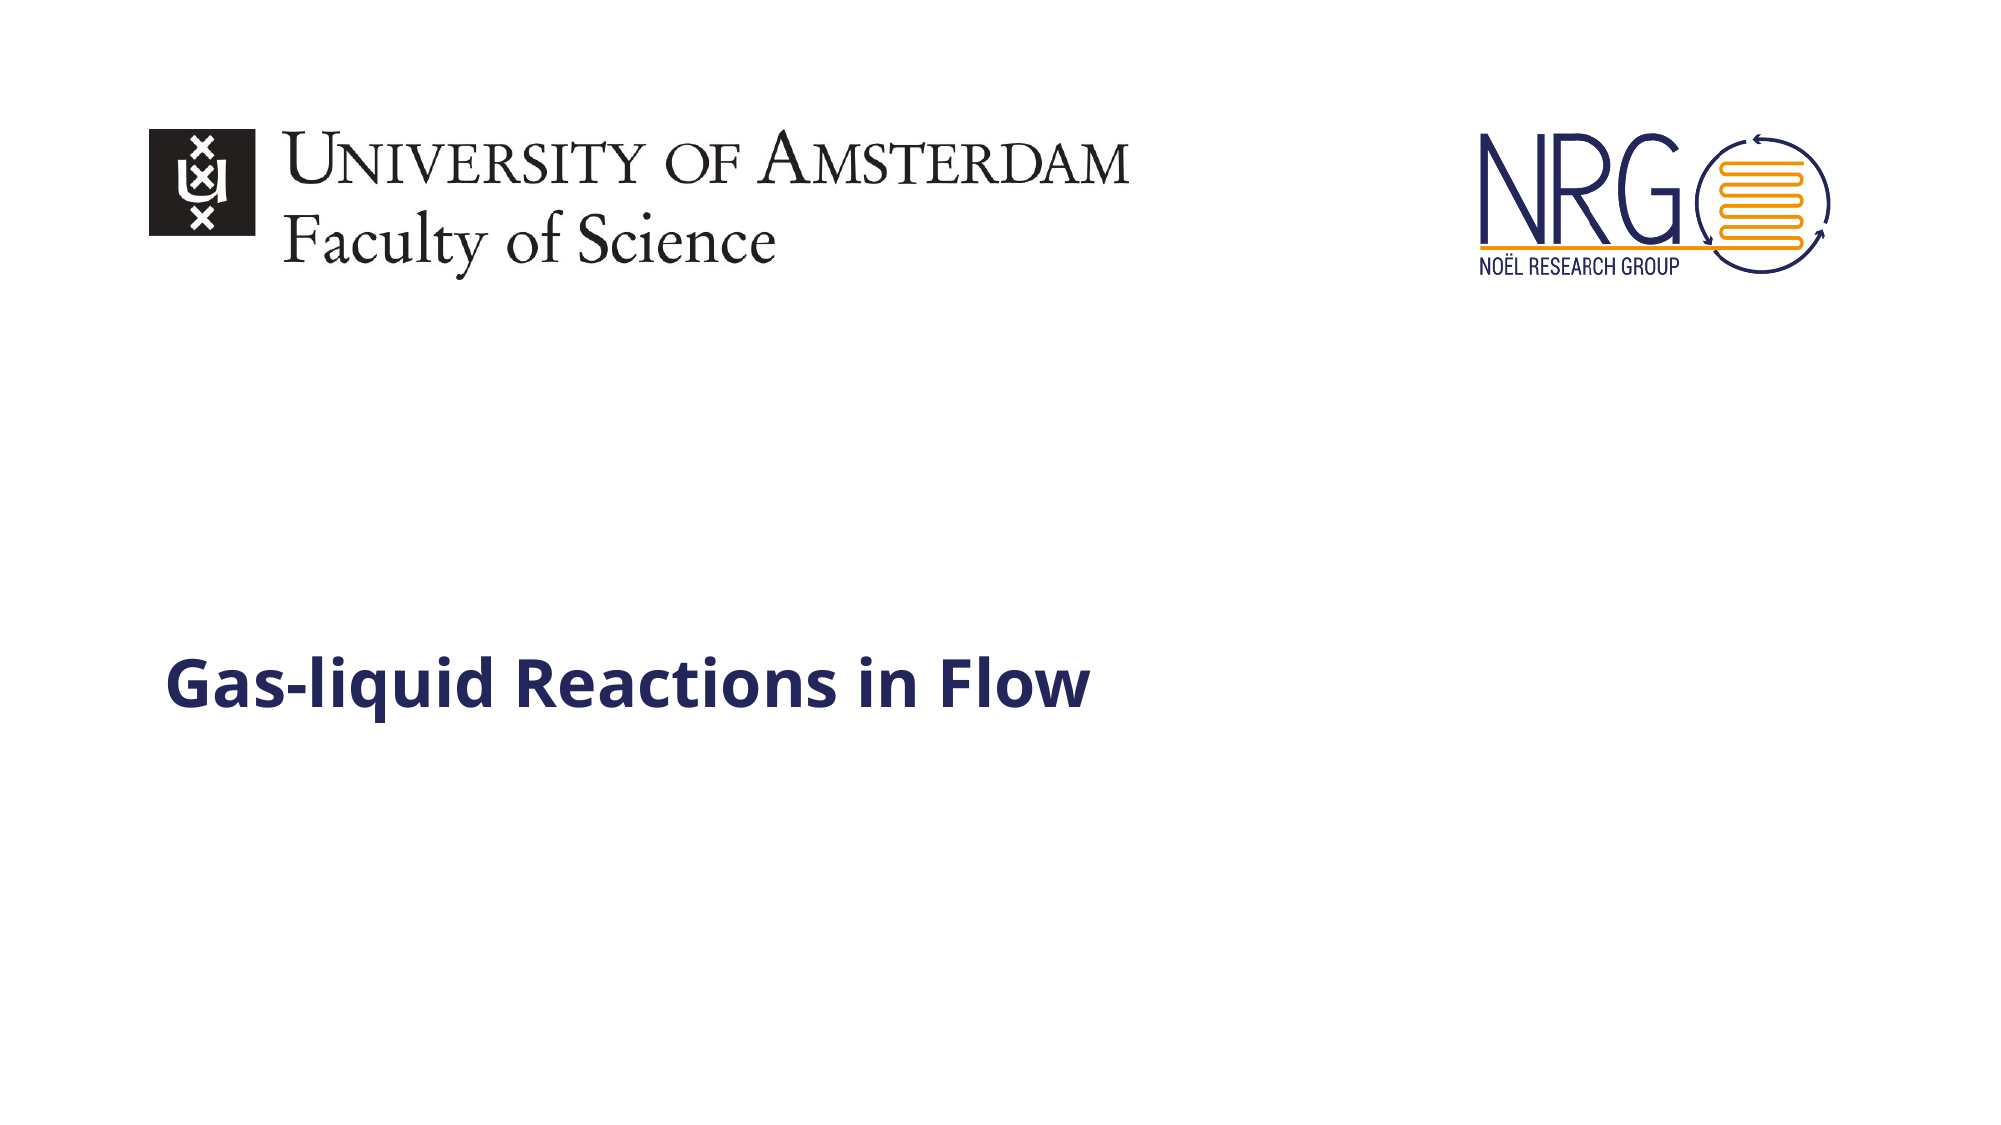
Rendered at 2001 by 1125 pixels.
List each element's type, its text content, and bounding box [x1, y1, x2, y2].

title Gas-liquid Reactions in Flow [149, 574, 1850, 787]
picture [149, 129, 1129, 280]
picture [1460, 113, 1850, 295]
